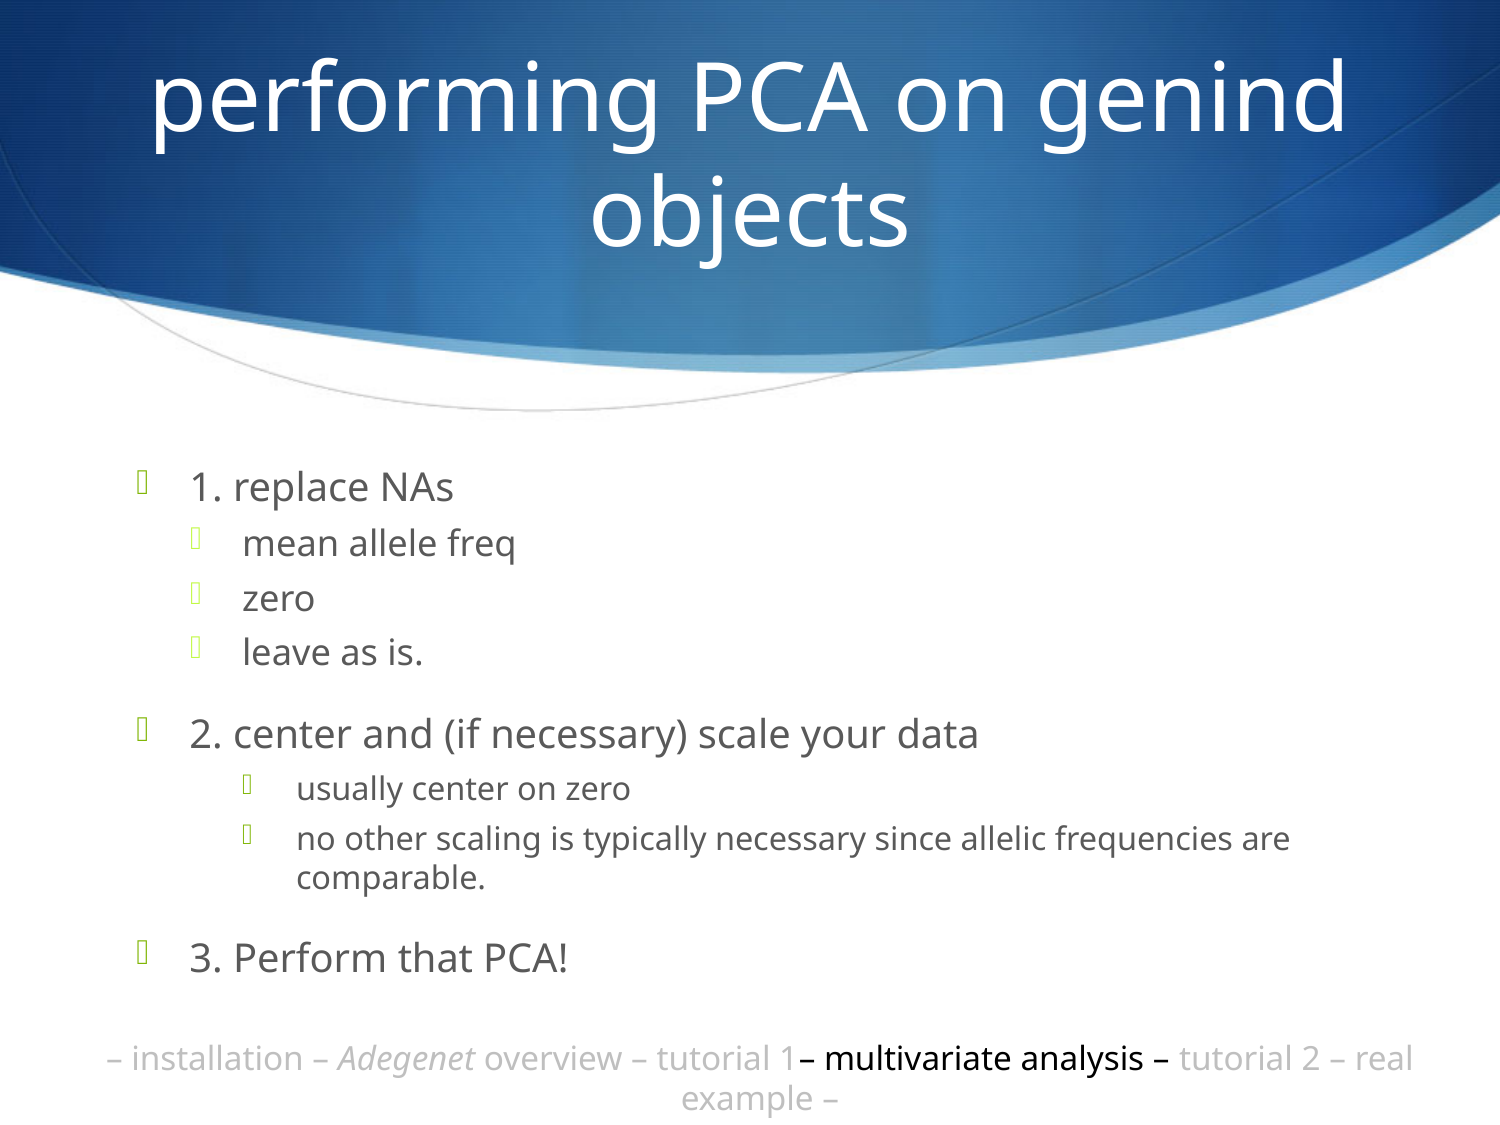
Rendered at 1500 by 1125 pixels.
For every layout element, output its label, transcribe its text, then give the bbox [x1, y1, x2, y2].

text_box – installation – Adegenet overview – tutorial 1– multivariate analysis – tutorial 2 – real example – [20, 1029, 1500, 1108]
title performing PCA on genind objects [75, 56, 1425, 245]
list 1. replace NAs mean allele freq zero leave as is. 2. center and (if necessary) scale your data usually center on zero no other scaling is typically necessary since allelic frequencies are comparable. 3. Perform that PCA! [121, 454, 1379, 991]
picture [0, 0, 1500, 1125]
